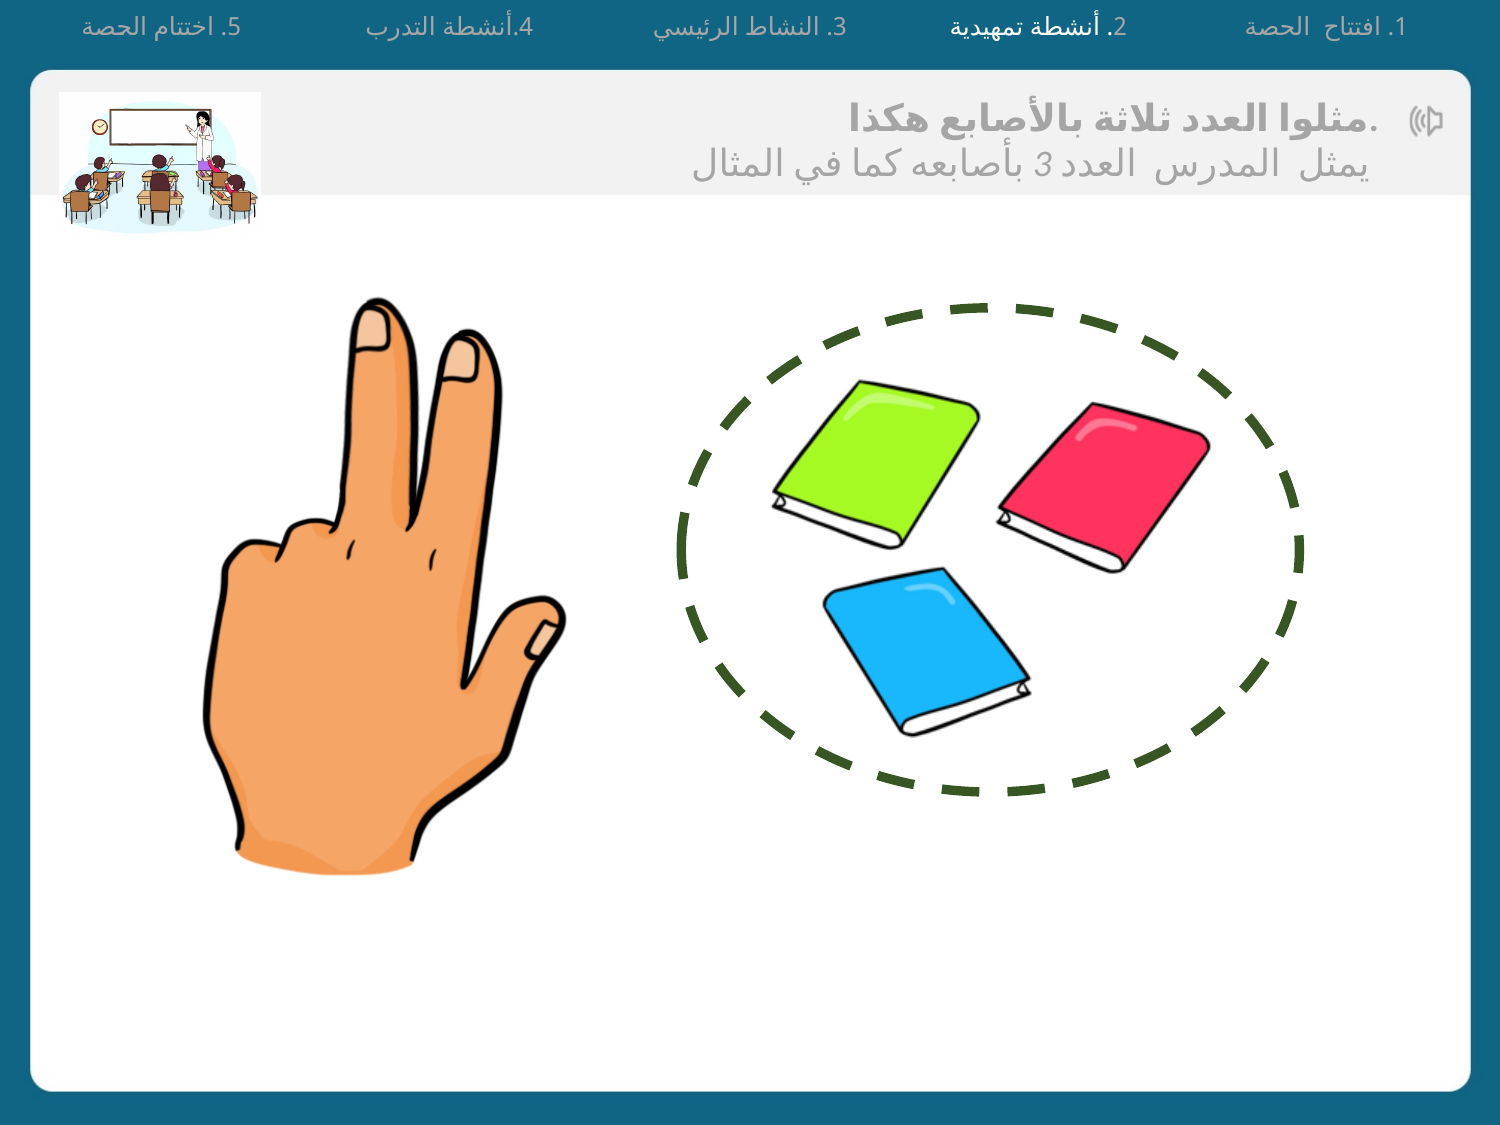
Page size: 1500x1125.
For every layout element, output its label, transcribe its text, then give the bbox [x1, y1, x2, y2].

table_header 4.أنشطة التدرب [293, 0, 606, 59]
text_box [681, 389, 759, 711]
table_header 1. افتتاح الحصة [1182, 0, 1470, 59]
table_header 3. النشاط الرئيسي [606, 0, 894, 59]
table_header 5. اختتام الحصة [29, 0, 293, 59]
text_box [795, 738, 1185, 793]
picture [0, 0, 1500, 1125]
table_header 2. أنشطة تمهيدية [894, 0, 1182, 59]
text_box [1218, 386, 1300, 714]
text_box مثلوا العدد ثلاثة بالأصابع هكذا. يمثل المدرس العدد 3 بأصابعه كما في المثال [113, 88, 1389, 189]
text_box [795, 307, 1186, 362]
